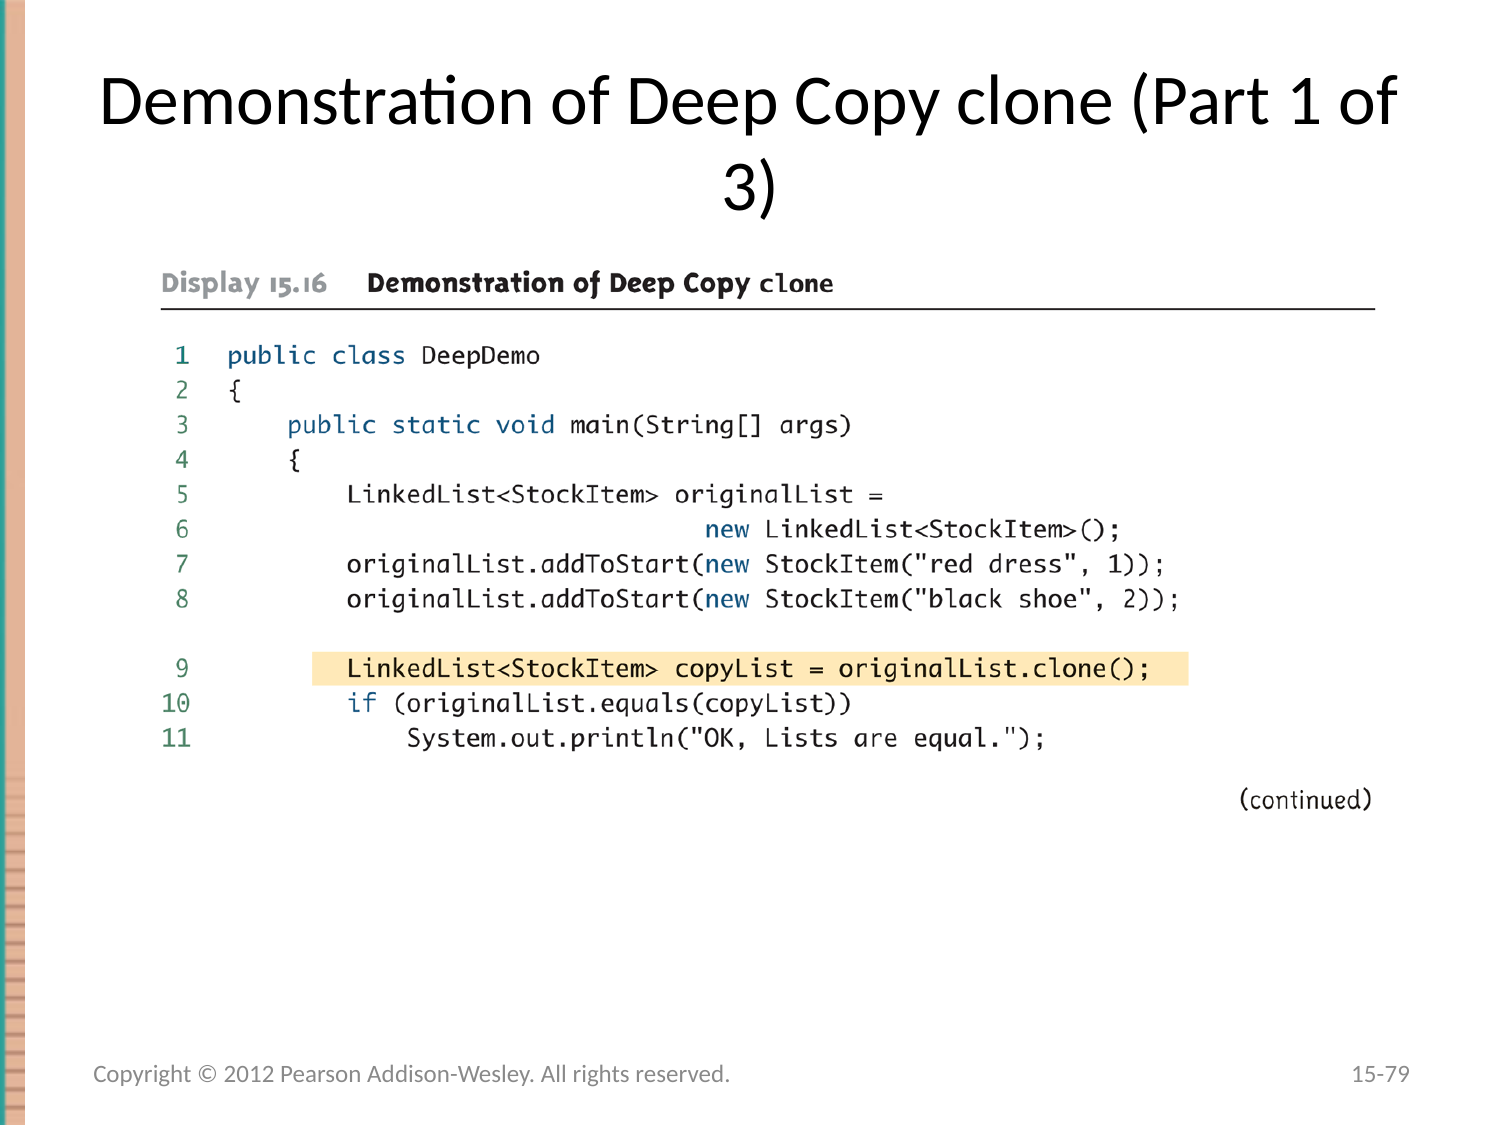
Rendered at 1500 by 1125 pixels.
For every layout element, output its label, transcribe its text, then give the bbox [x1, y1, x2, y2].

title Demonstration of Deep Copy clone (Part 1 of 3) [74, 44, 1426, 233]
footer Copyright © 2012 Pearson Addison-Wesley. All rights reserved. [75, 1042, 750, 1103]
picture [130, 256, 1407, 826]
picture [0, 0, 25, 1125]
slide_number 15-79 [1074, 1042, 1425, 1103]
